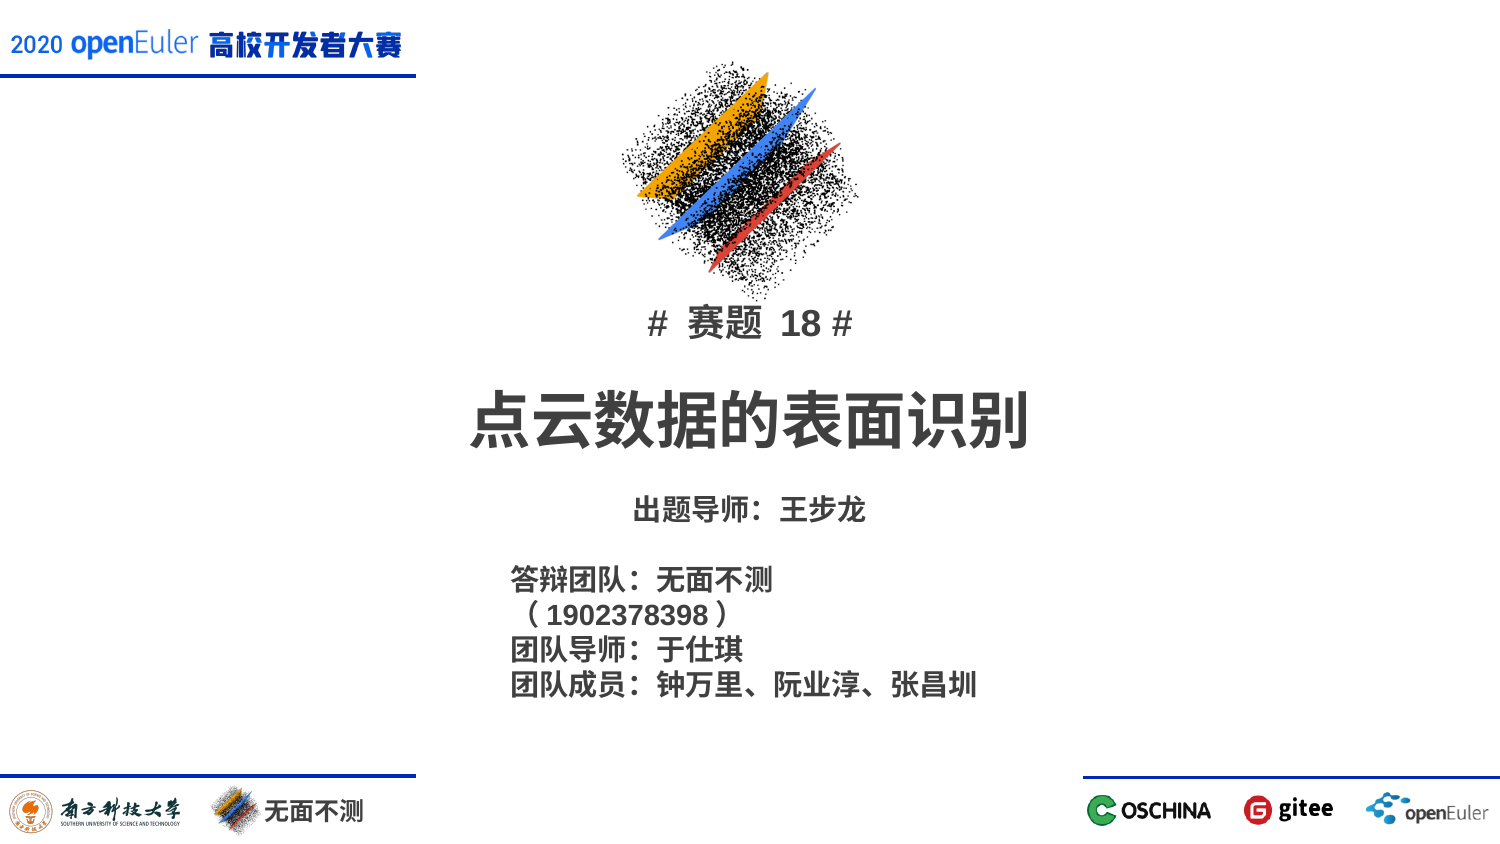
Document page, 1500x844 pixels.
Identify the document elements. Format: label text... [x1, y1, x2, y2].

text_box 出题导师：王步龙 [435, 483, 1064, 534]
picture [609, 49, 869, 309]
title # 赛题 18 # 点云数据的表面识别 [113, 263, 1387, 464]
picture [1077, 788, 1500, 828]
picture [208, 783, 263, 838]
text_box 答辩团队：无面不测（1902378398） 团队导师：于仕琪 团队成员：钟万里、阮业淳、张昌圳 [495, 553, 1005, 709]
picture [0, 784, 182, 844]
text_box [10, 28, 401, 60]
